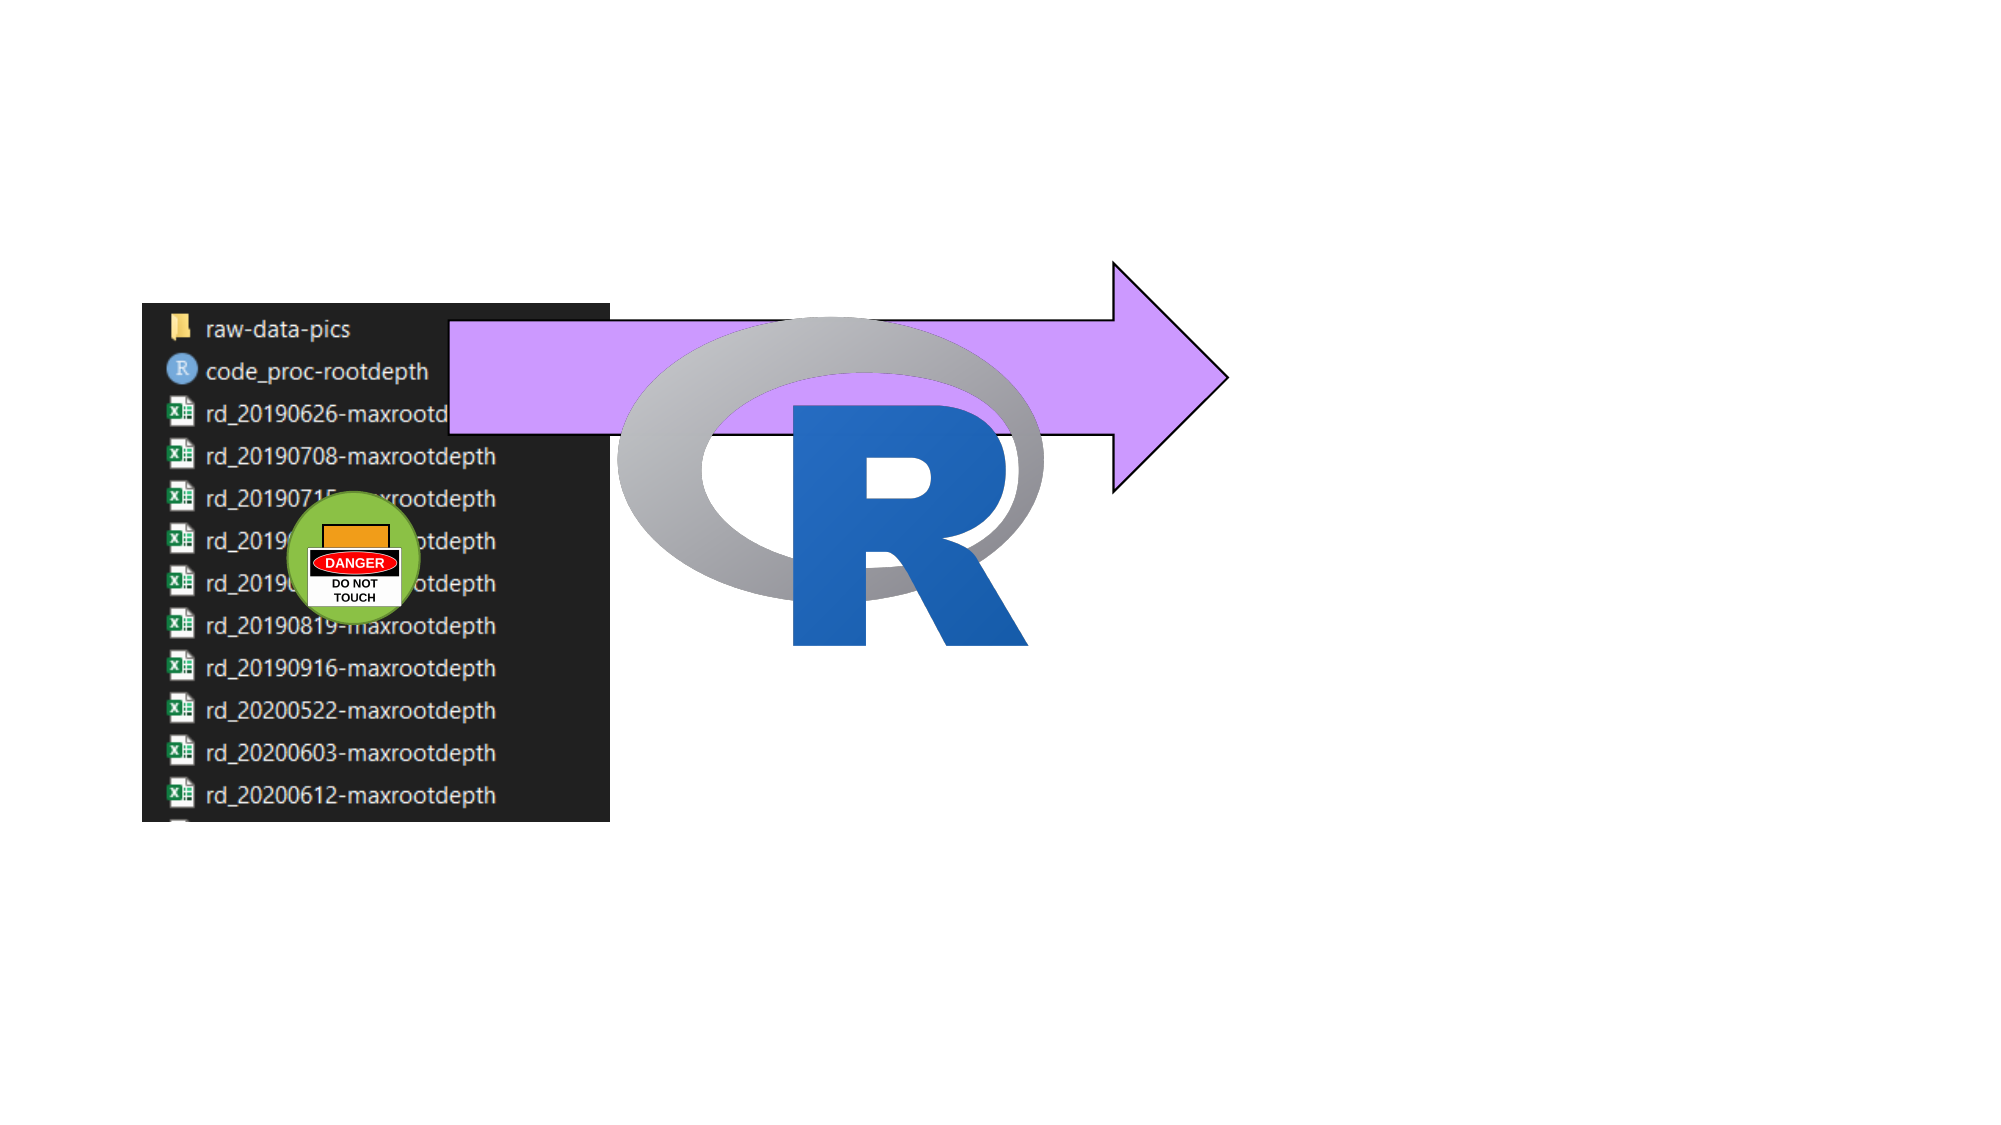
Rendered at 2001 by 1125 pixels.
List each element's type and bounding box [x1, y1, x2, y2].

picture [141, 303, 610, 822]
picture [617, 315, 1045, 647]
text_box [287, 491, 420, 625]
text_box [1045, 260, 1230, 495]
text_box [610, 319, 617, 436]
